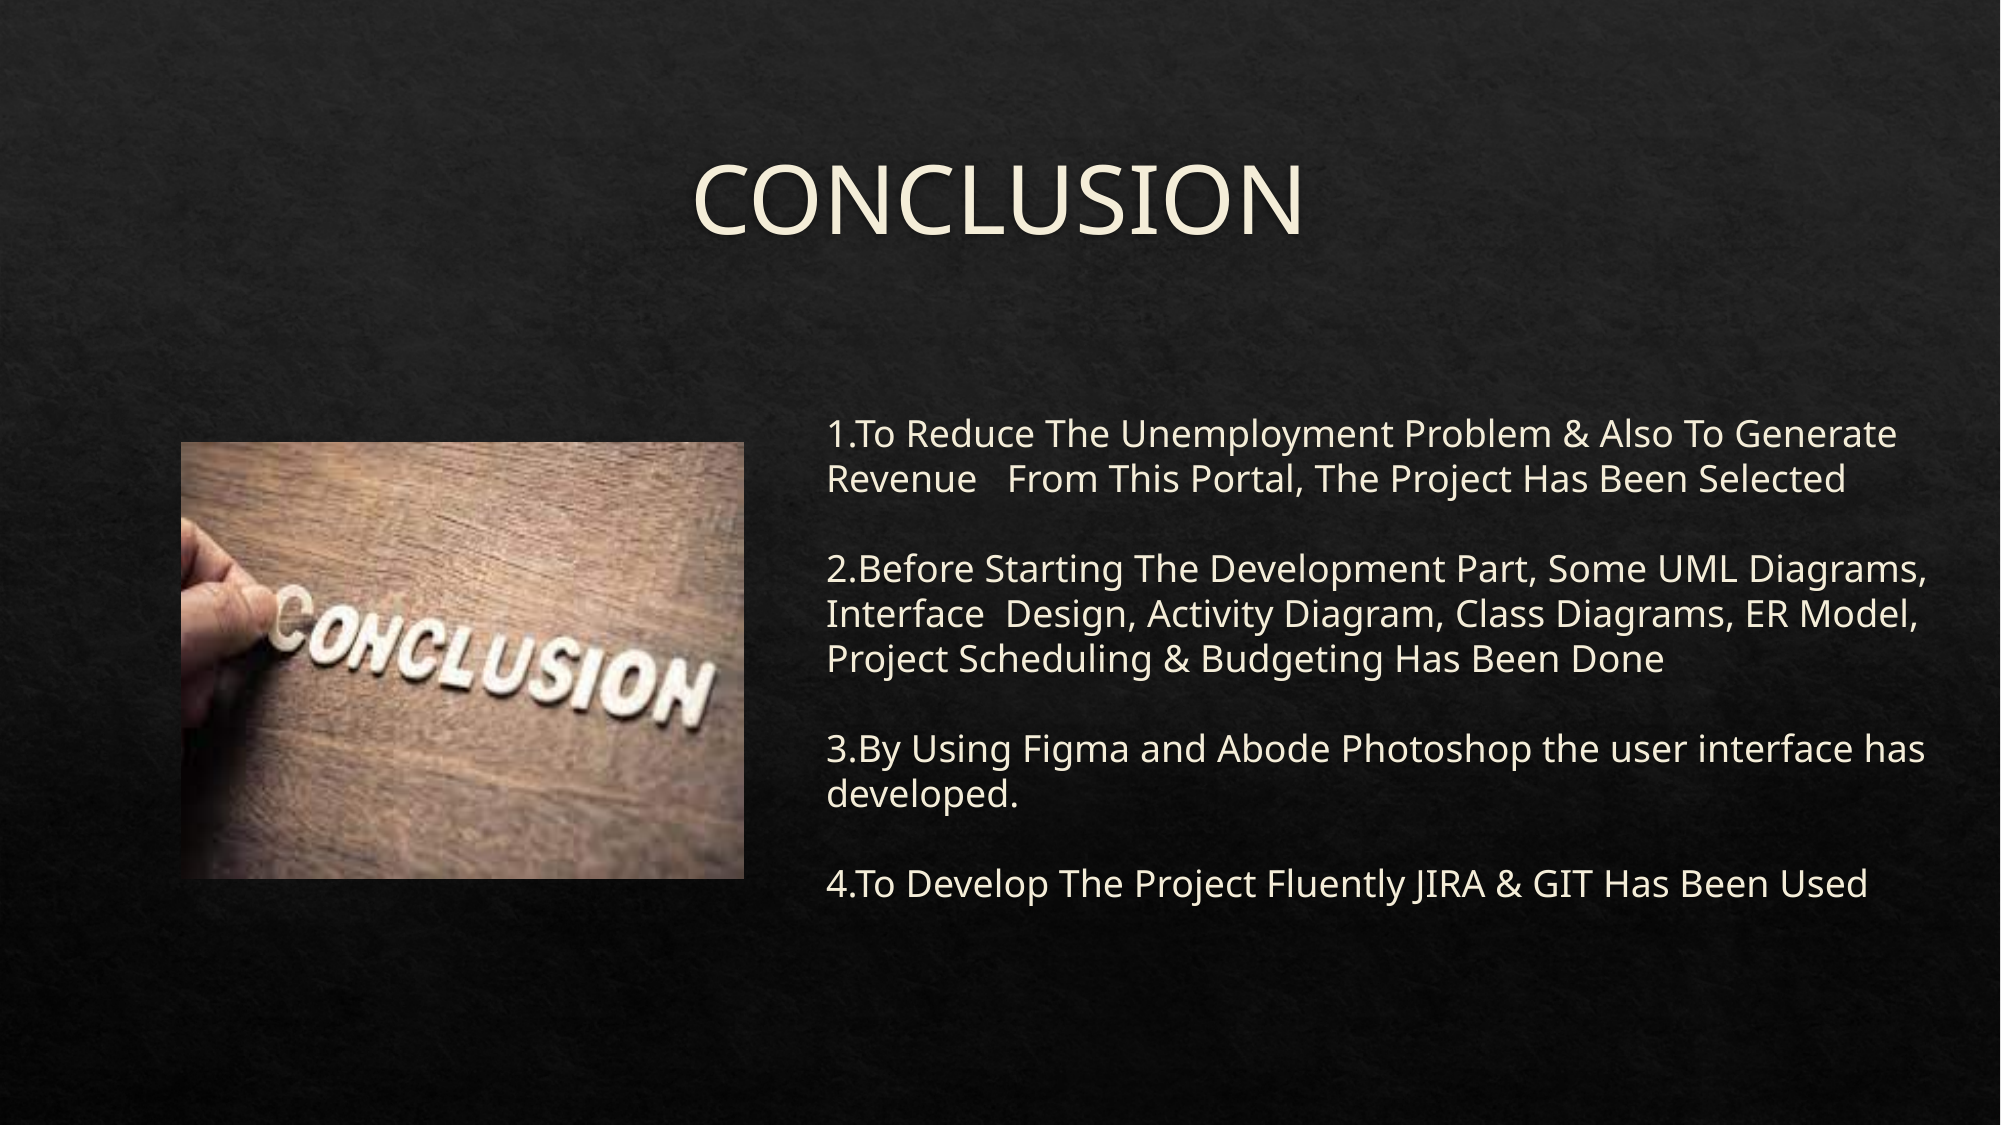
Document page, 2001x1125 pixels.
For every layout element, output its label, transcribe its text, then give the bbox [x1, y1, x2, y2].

title CONCLUSION [149, 99, 1849, 307]
picture [180, 442, 744, 879]
text_box 1.To Reduce The Unemployment Problem & Also To Generate Revenue From This Portal, The Project Has Been Selected 2.Before Starting The Development Part, Some UML Diagrams, Interface Design, Activity Diagram, Class Diagrams, ER Model, Project Scheduling & Budgeting Has Been Done 3.By Using Figma and Abode Photoshop the user interface has developed. 4.To Develop The Project Fluently JIRA & GIT Has Been Used [811, 402, 1946, 913]
